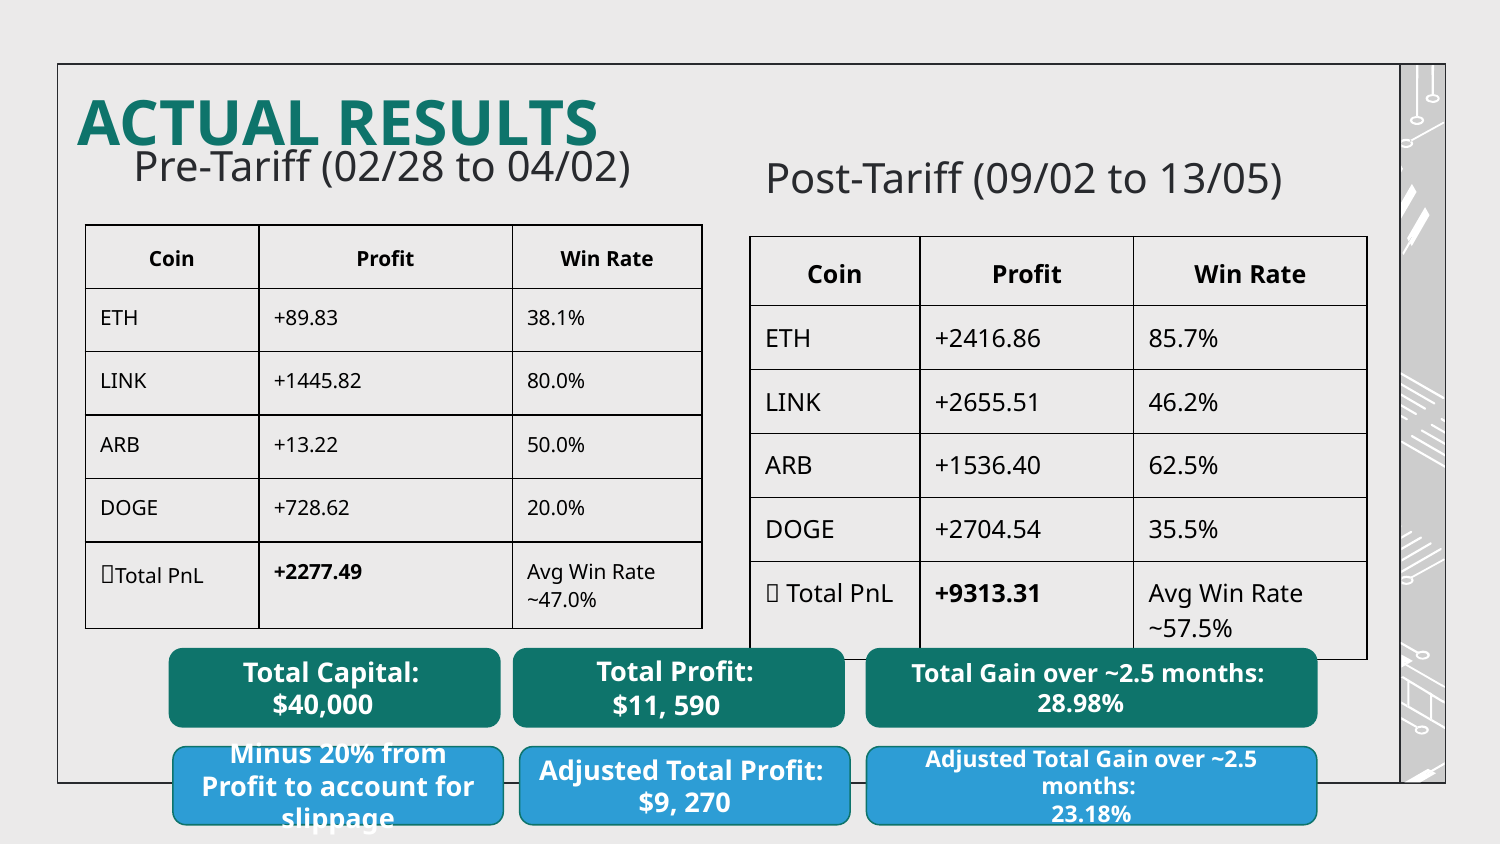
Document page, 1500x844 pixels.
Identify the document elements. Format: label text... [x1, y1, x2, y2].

table_cell +89.83 [260, 289, 512, 351]
table_cell +2416.86 [921, 306, 1133, 369]
table_cell 20.0% [513, 479, 701, 541]
text_box Post-Tariff (09/02 to 13/05) [750, 154, 1341, 217]
table_cell +13.22 [260, 416, 512, 478]
table_header Profit [921, 237, 1133, 305]
table_cell ETH [86, 289, 258, 351]
table_cell ARB [86, 416, 258, 478]
table_cell +9313.31 [921, 562, 1133, 648]
table_cell +2704.54 [921, 498, 1133, 561]
table_cell ARB [751, 434, 919, 497]
text_box Minus 20% from Profit to account for slippage [172, 746, 504, 825]
text_box Adjusted Total Gain over ~2.5 months: 23.18% [866, 746, 1317, 825]
table_cell 38.1% [513, 289, 701, 351]
table_cell ✅ Total PnL [751, 562, 919, 659]
text_box Adjusted Total Profit: $9, 270 [519, 746, 851, 825]
text_box Pre-Tariff (02/28 to 04/02) [118, 143, 808, 205]
table_cell 80.0% [513, 352, 701, 414]
table_header Coin [86, 226, 258, 288]
table_header Win Rate [1134, 237, 1366, 305]
table_cell DOGE [751, 498, 919, 561]
table_cell ETH [751, 306, 919, 369]
title ACTUAL RESULTS [62, 68, 1327, 163]
table_cell 85.7% [1134, 306, 1366, 369]
table_header Win Rate [513, 226, 701, 288]
table_cell 50.0% [513, 416, 701, 478]
table_cell +1445.82 [260, 352, 512, 414]
text_box Total Capital: $40,000.8 [169, 648, 500, 727]
table_header Coin [751, 237, 919, 305]
table_cell DOGE [86, 479, 258, 541]
table_cell ✅Total PnL [86, 543, 258, 628]
table_cell +728.62 [260, 479, 512, 541]
text_box Total Profit: $11, 590.8 [513, 648, 845, 727]
table_cell +2655.51 [921, 370, 1133, 433]
table_cell +1536.40 [921, 434, 1133, 497]
table_cell 35.5% [1134, 498, 1366, 561]
table_header Profit [260, 226, 512, 288]
table_cell 62.5% [1134, 434, 1366, 497]
table_cell LINK [86, 352, 258, 414]
table_cell Avg Win Rate ~57.5% [1134, 562, 1366, 659]
table_cell 46.2% [1134, 370, 1366, 433]
table_cell Avg Win Rate ~47.0% [513, 543, 701, 628]
text_box Total Gain over ~2.5 months: 28.98%.8 [866, 648, 1317, 727]
table_cell LINK [751, 370, 919, 433]
table_cell +2277.49 [260, 543, 512, 628]
